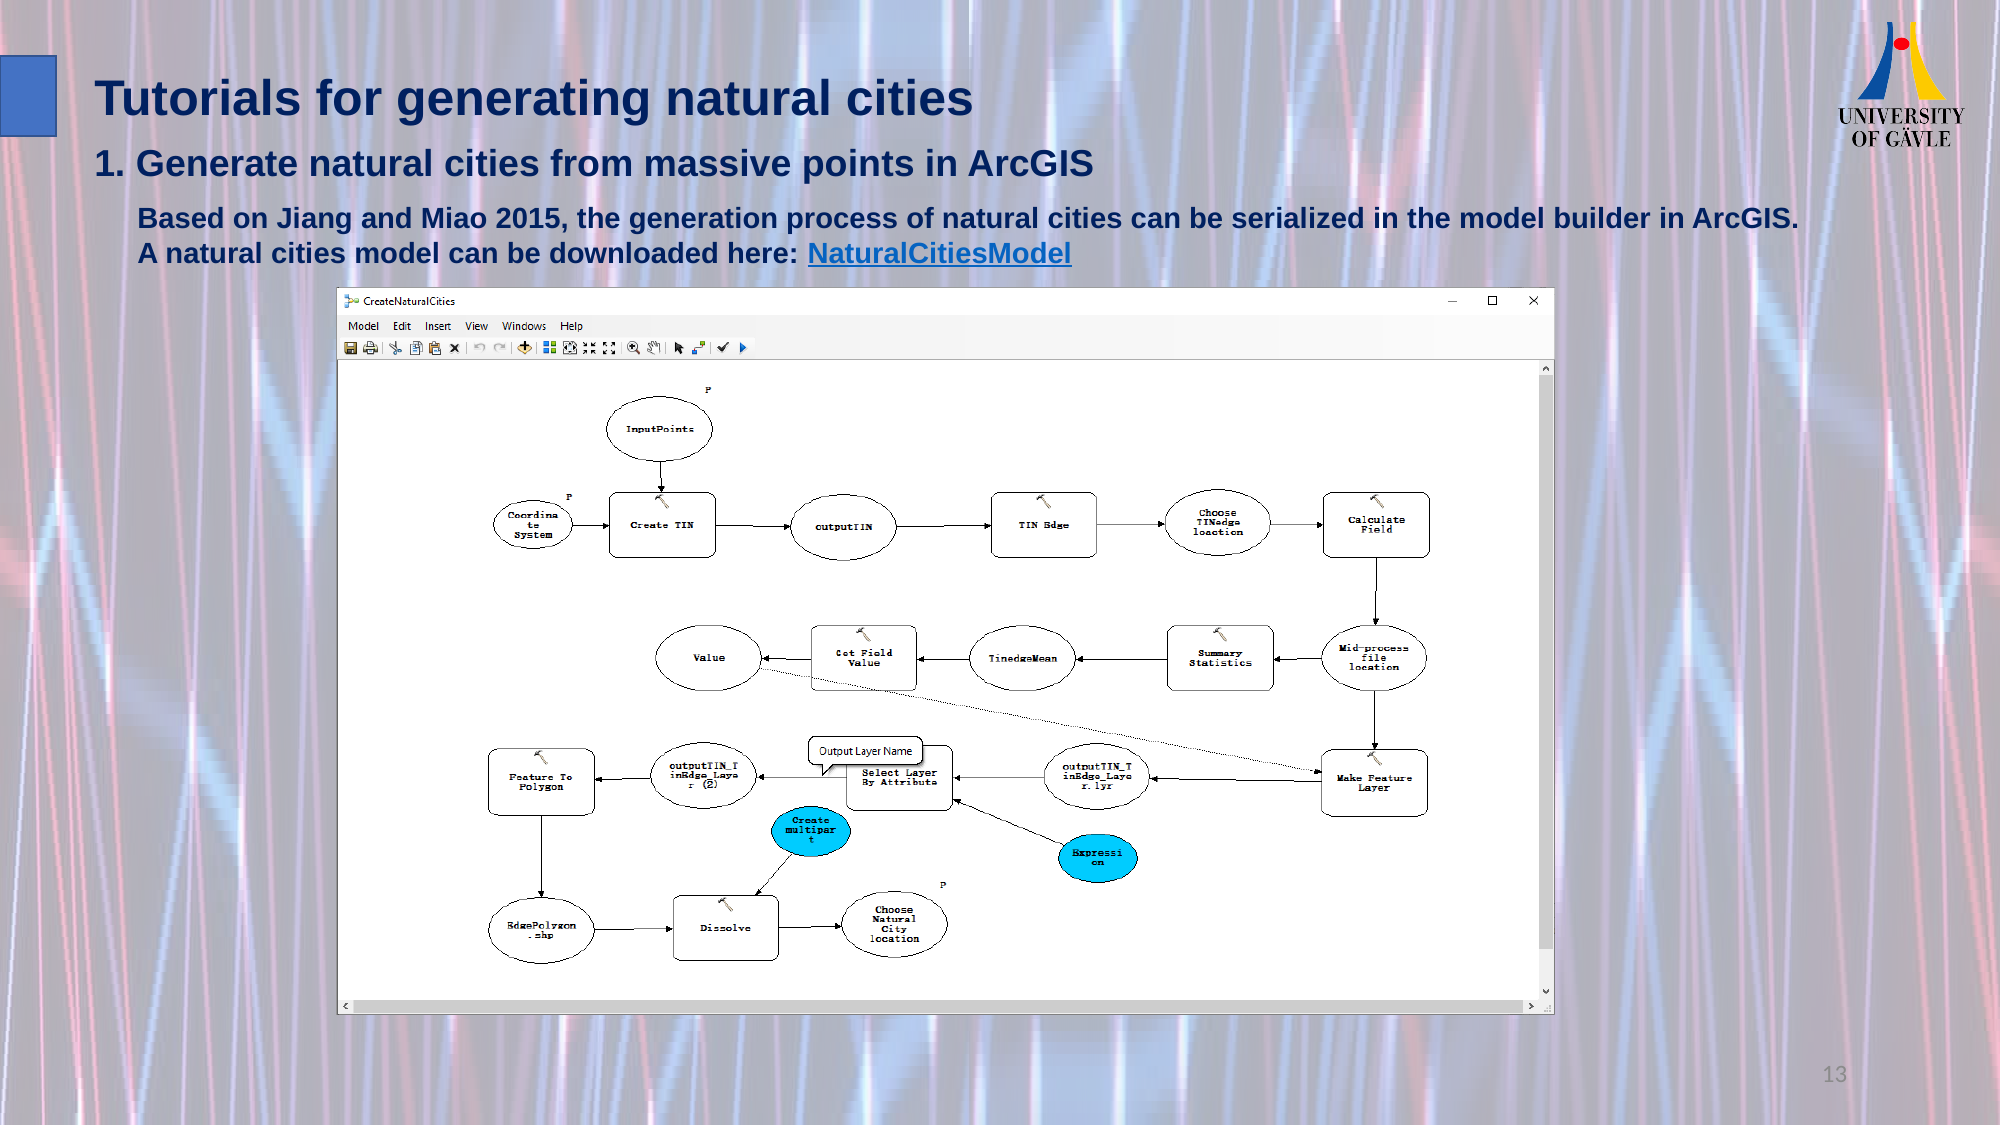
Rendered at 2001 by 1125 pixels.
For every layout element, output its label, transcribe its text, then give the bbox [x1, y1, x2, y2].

picture [336, 287, 1555, 1015]
text_box 1. Generate natural cities from massive points in ArcGIS [79, 131, 1555, 192]
picture [1838, 22, 1965, 147]
text_box [0, 55, 57, 137]
text_box Based on Jiang and Miao 2015, the generation process of natural cities can be serialized in the model builder in ArcGIS. A natural cities model can be downloaded here: NaturalCitiesModel [122, 192, 1863, 277]
slide_number 13 [1412, 1042, 1863, 1103]
text_box Tutorials for generating natural cities [79, 58, 1097, 131]
